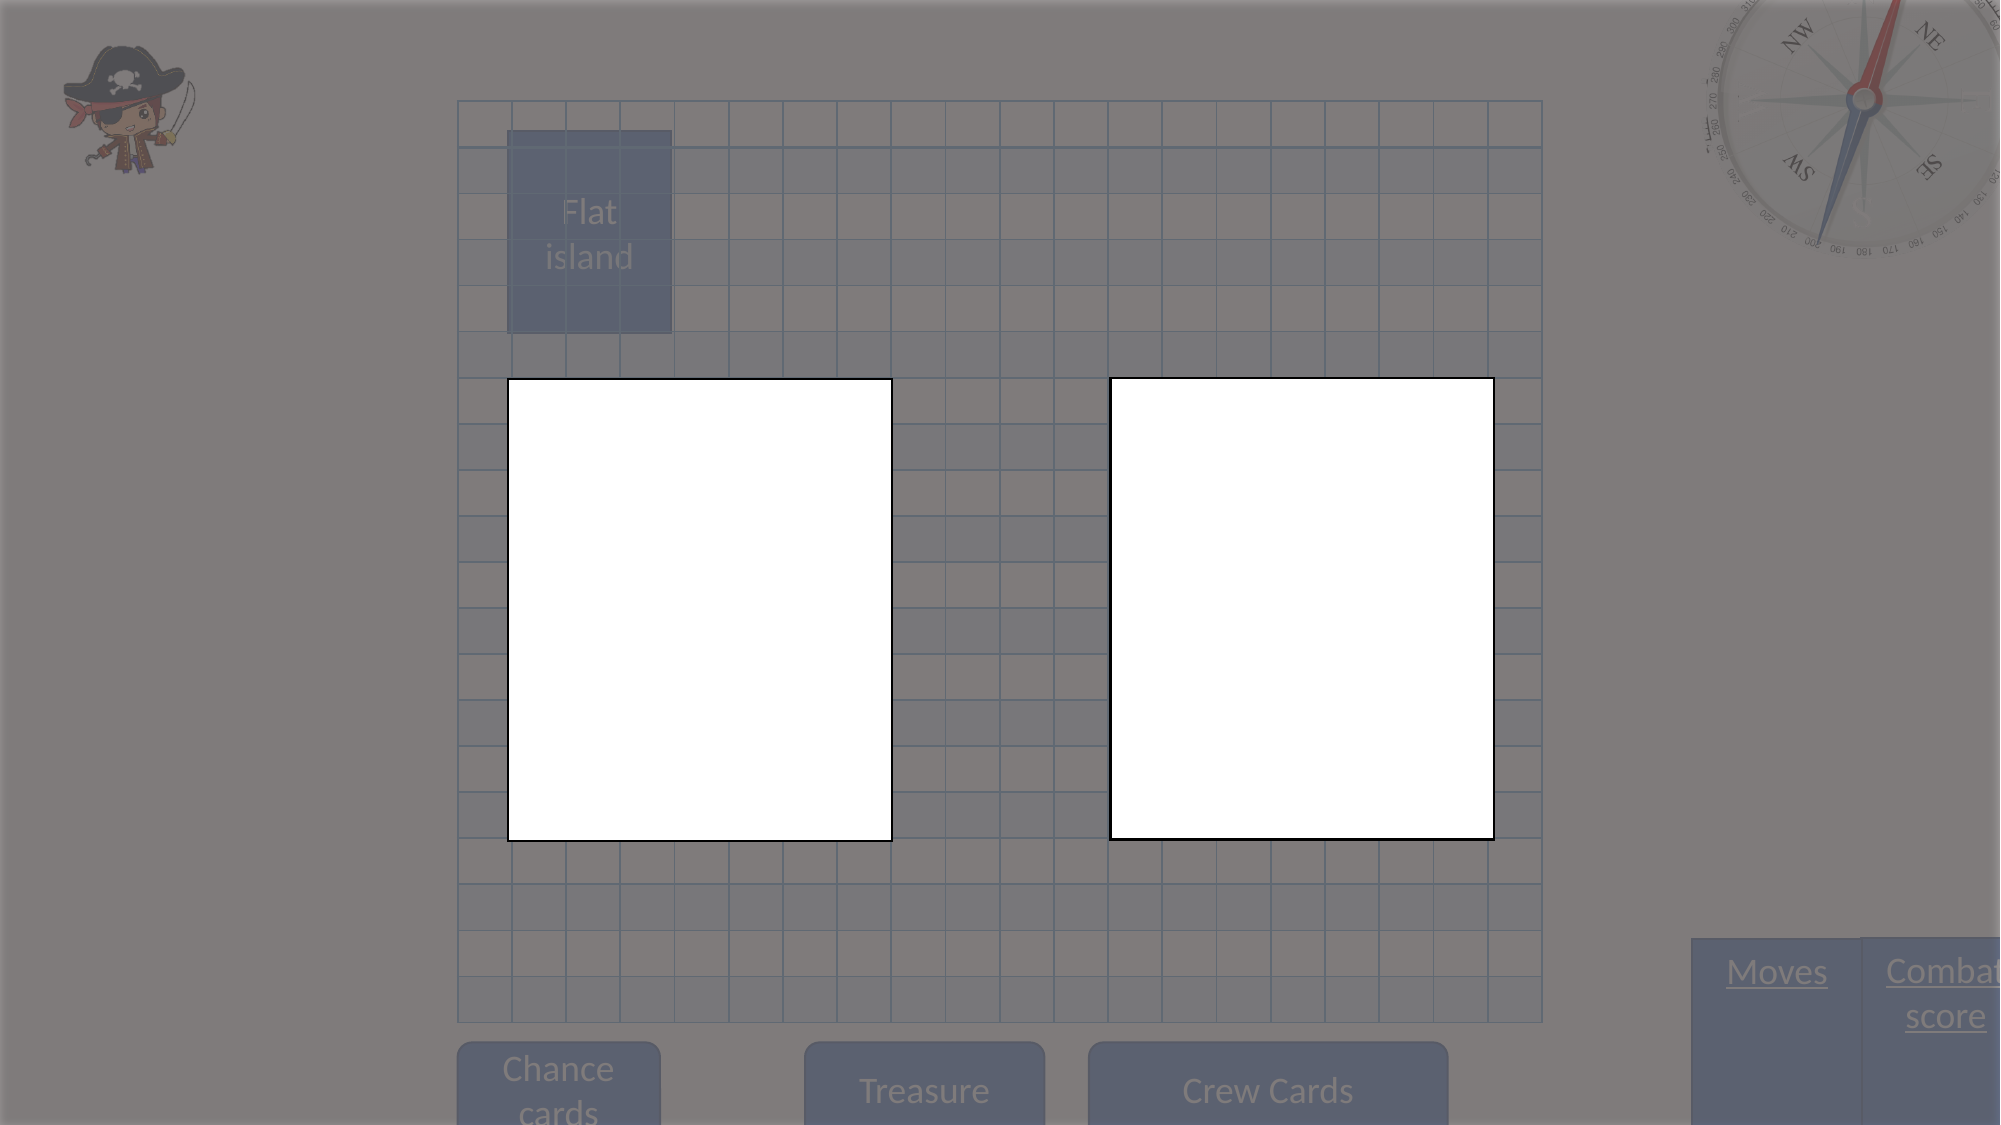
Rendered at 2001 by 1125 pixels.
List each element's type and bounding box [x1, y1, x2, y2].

picture [47, 30, 217, 192]
picture [1674, 0, 2000, 316]
text_box [0, 0, 2000, 1125]
